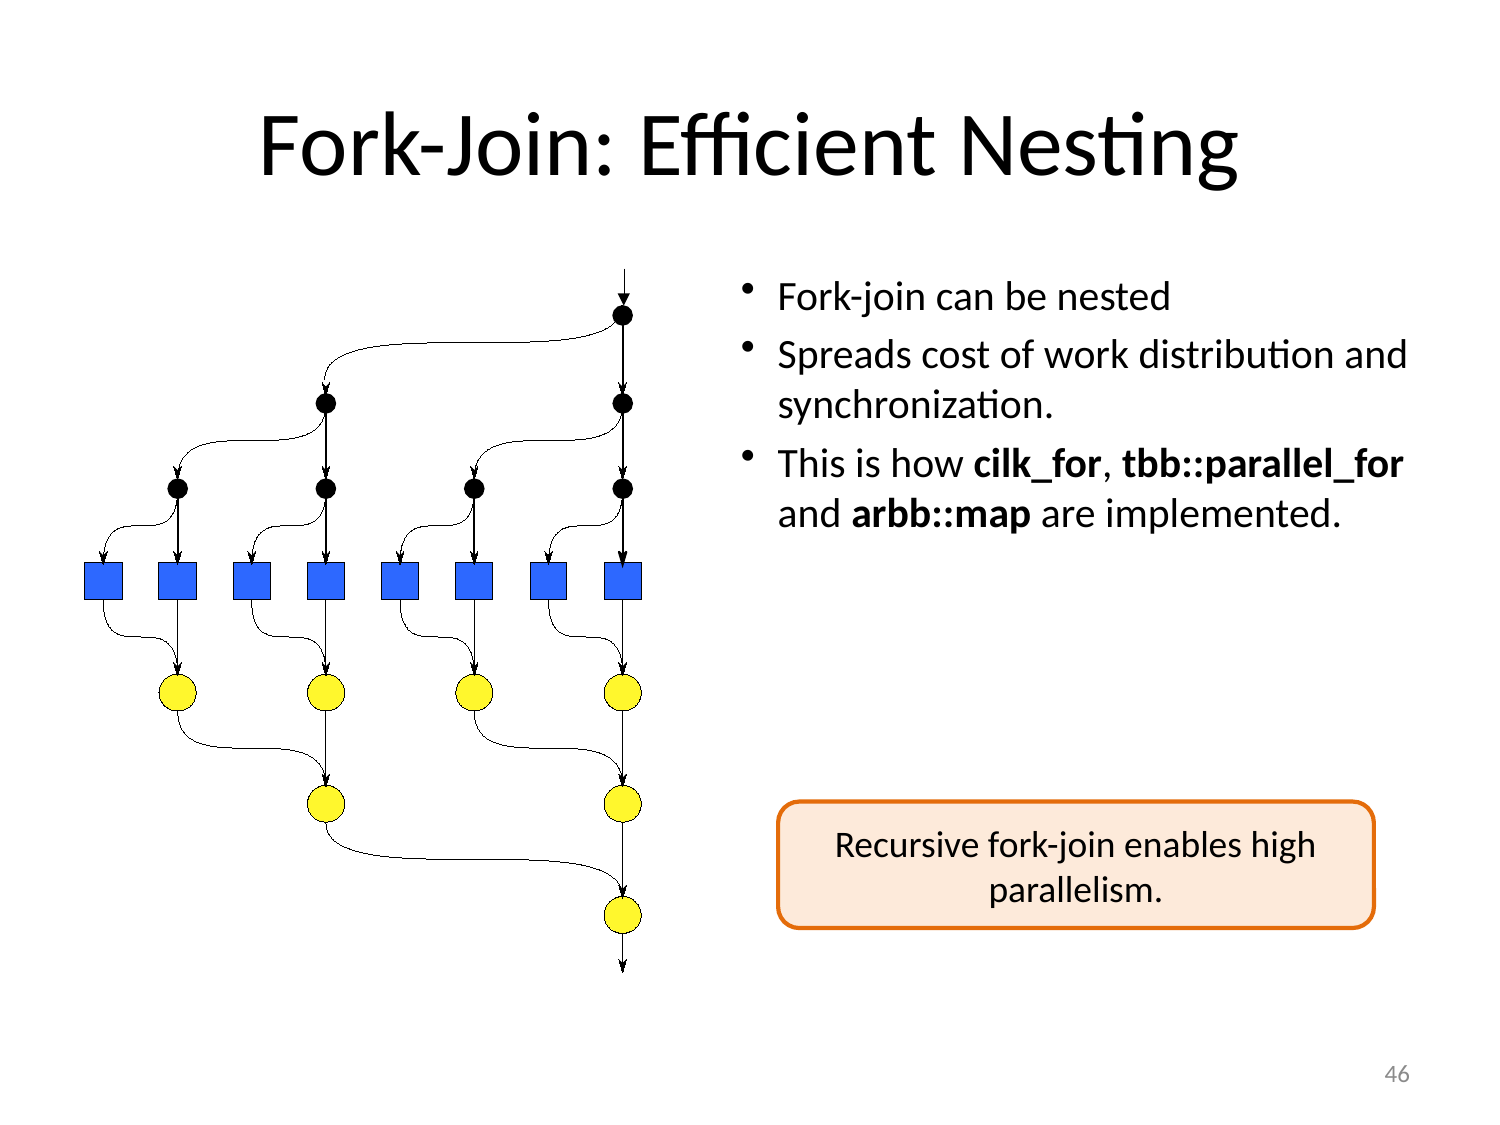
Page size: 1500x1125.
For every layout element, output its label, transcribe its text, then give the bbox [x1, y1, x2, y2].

text_box [73, 248, 727, 1031]
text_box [84, 268, 642, 973]
title Fork-Join: Efficient Nesting [75, 45, 1425, 233]
text_box Fork-join can be nested Spreads cost of work distribution and synchronization. This is how cilk_for, tbb::parallel_for and arbb::map are implemented. [726, 261, 1426, 1033]
text_box Recursive fork-join enables high parallelism. [778, 801, 1374, 929]
slide_number 46 [1074, 1042, 1425, 1103]
